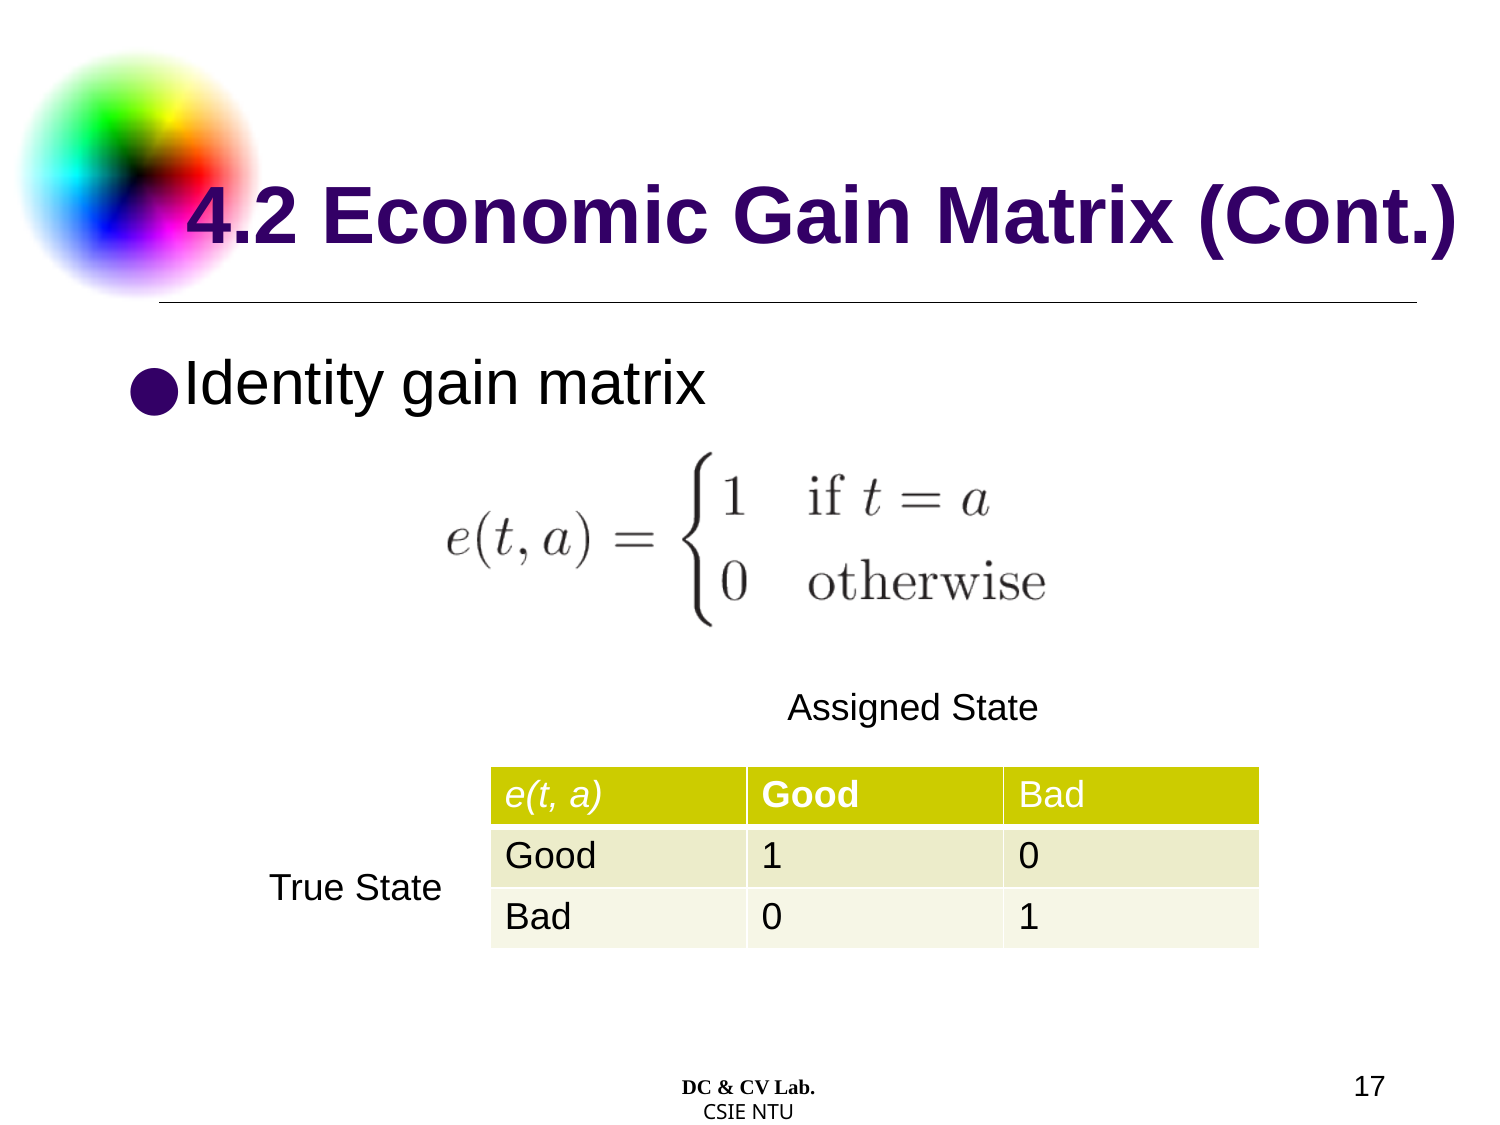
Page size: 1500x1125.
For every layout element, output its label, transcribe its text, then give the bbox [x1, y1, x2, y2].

picture [441, 448, 1056, 637]
table_cell 1 [748, 830, 1003, 887]
list Identity gain matrix [112, 334, 1463, 1059]
table_cell 0 [748, 889, 1003, 948]
footer DC & CV Lab. CSIE NTU [511, 1066, 987, 1125]
text_box Assigned State [772, 675, 1058, 736]
text_box ‹#› [1338, 1059, 1500, 1120]
table_header Good [748, 767, 1003, 824]
table_cell Good [491, 830, 746, 887]
table_header e(t, a) [491, 767, 746, 824]
picture [0, 42, 272, 318]
text_box True State [253, 855, 460, 916]
title 4.2 Economic Gain Matrix (Cont.) [171, 54, 1500, 268]
table_cell 1 [1004, 889, 1259, 948]
table_cell Bad [491, 889, 746, 948]
table_header Bad [1004, 767, 1259, 824]
table_cell 0 [1004, 830, 1259, 887]
